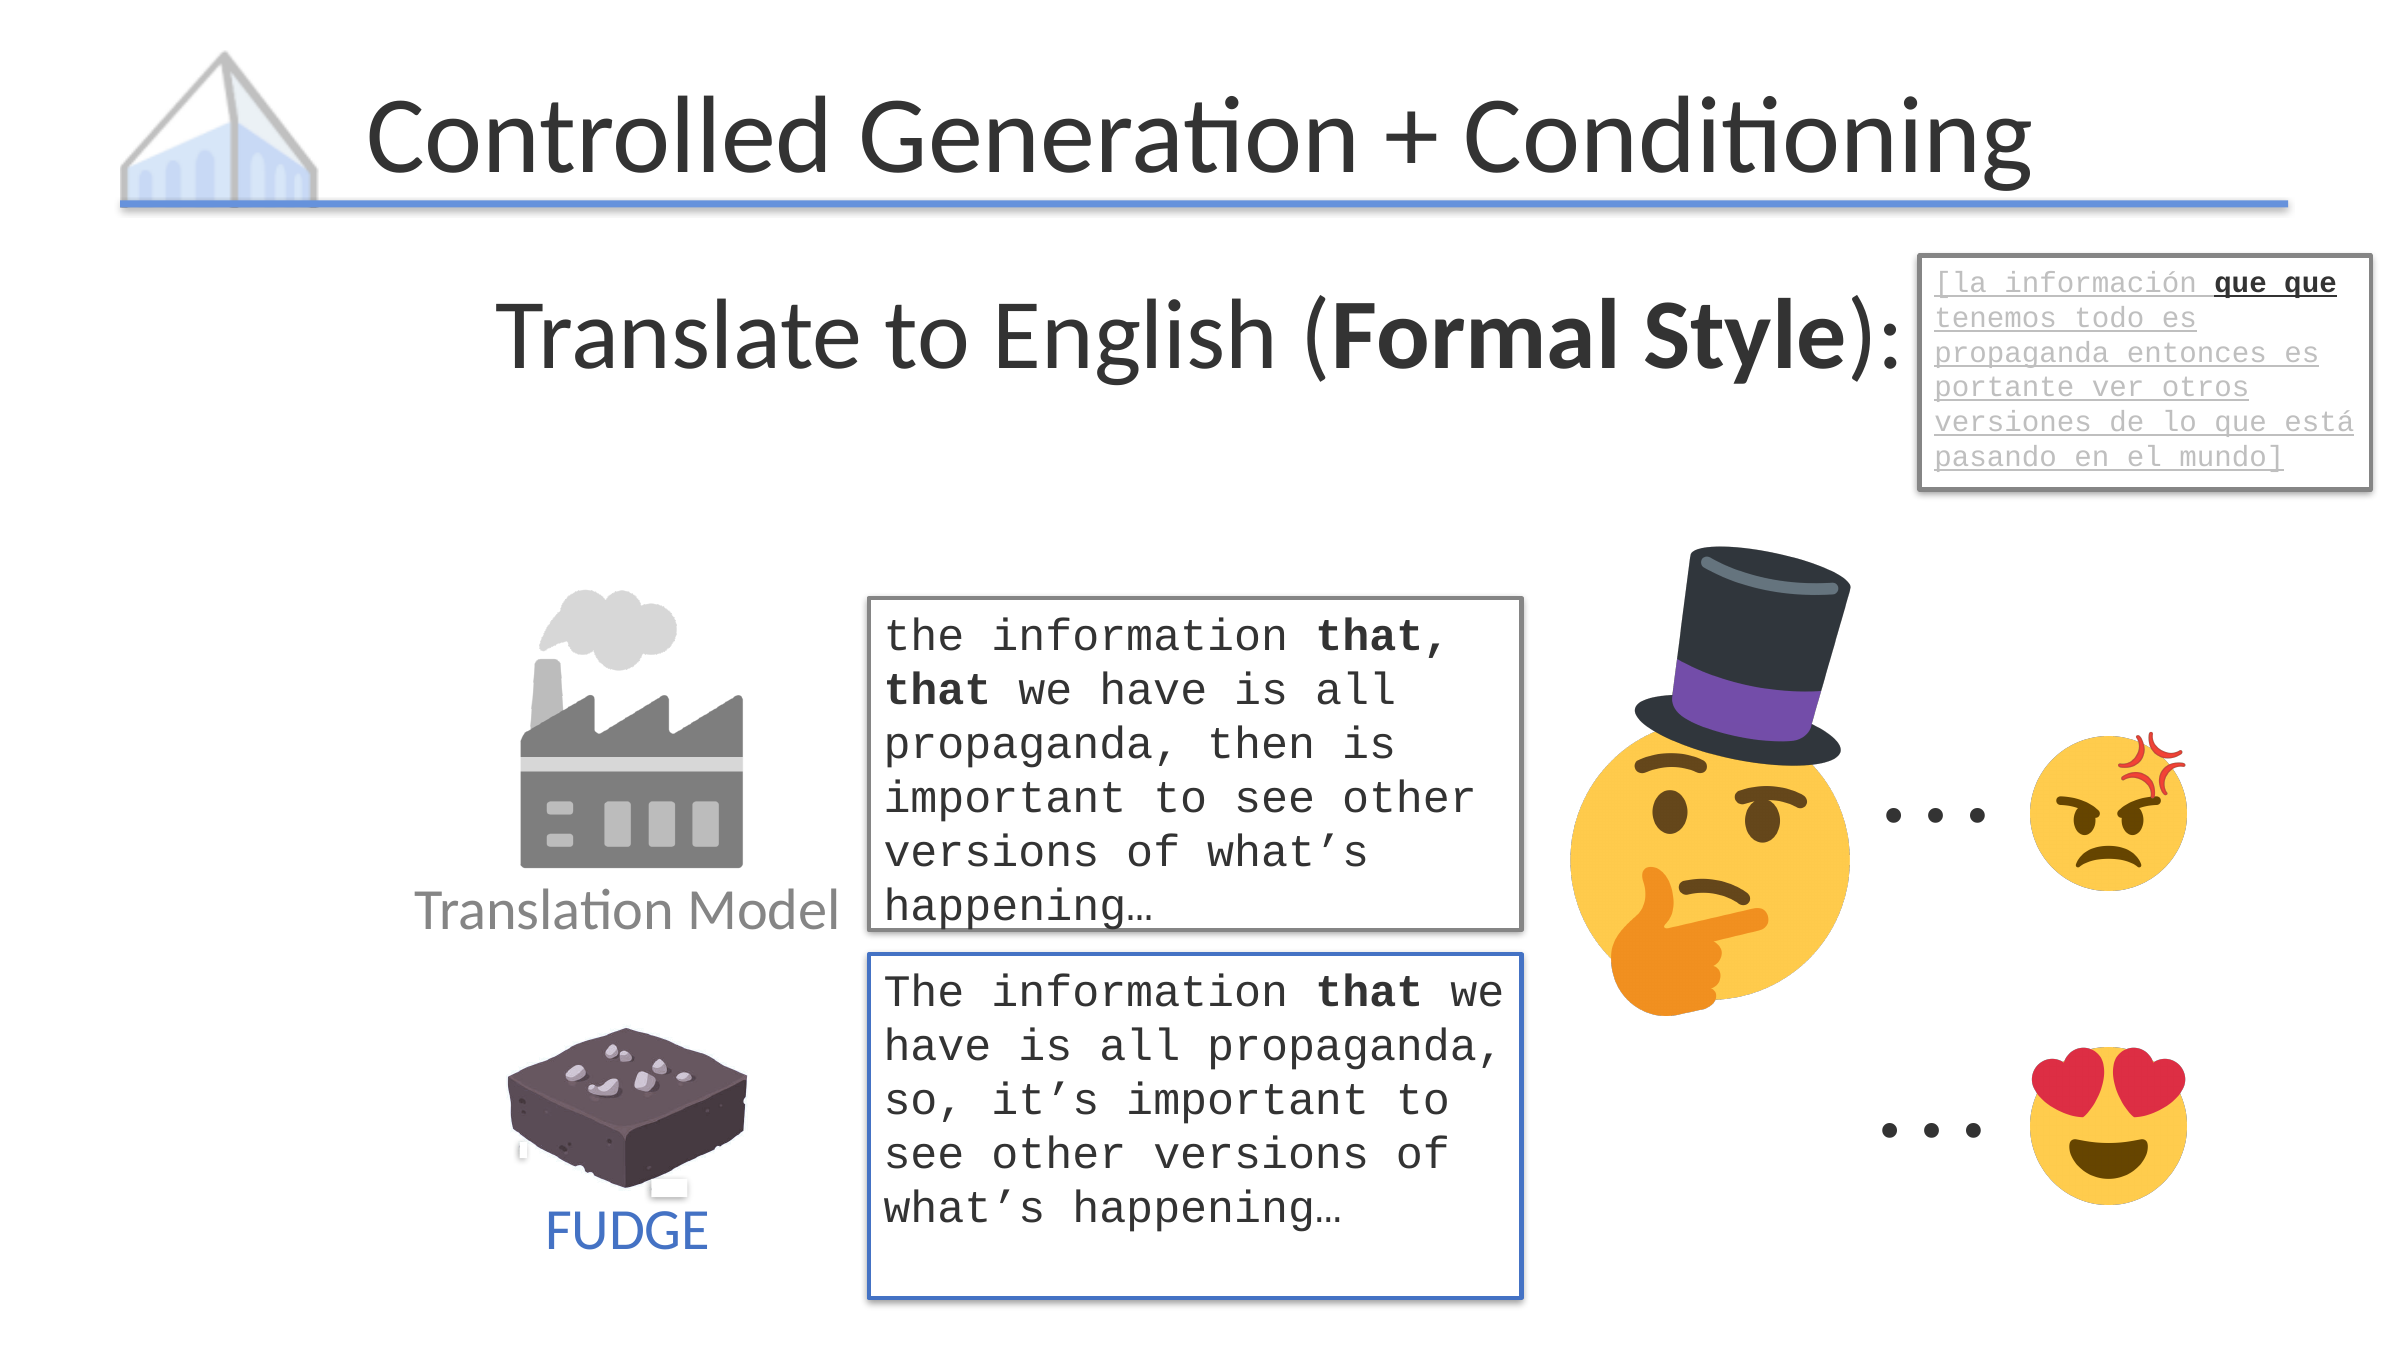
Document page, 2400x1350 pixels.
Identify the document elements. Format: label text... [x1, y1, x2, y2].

picture [2030, 1047, 2188, 1205]
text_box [2030, 734, 2188, 892]
picture [2135, 723, 2159, 734]
text_box … [1862, 689, 2014, 855]
picture [1562, 532, 1877, 1016]
picture [2188, 752, 2194, 765]
title Controlled Generation + Conditioning [0, 28, 2400, 228]
text_box [la información que que tenemos todo es propaganda entonces es portante ver otros versiones de lo que está pasando en el mundo] [1917, 253, 2373, 492]
list Translation Model [156, 858, 1099, 955]
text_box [468, 1016, 787, 1198]
text_box the information that, that we have is all propaganda, then is important to see other versions of what’s happening… [867, 596, 1524, 932]
text_box The information that we have is all propaganda, so, it’s important to see other versions of what’s happening… [867, 952, 1524, 1300]
text_box … [1854, 1003, 2010, 1169]
text_box FUDGE [156, 1178, 1099, 1274]
text_box Translate to English (Formal Style): [238, 261, 1912, 456]
picture [480, 587, 763, 870]
